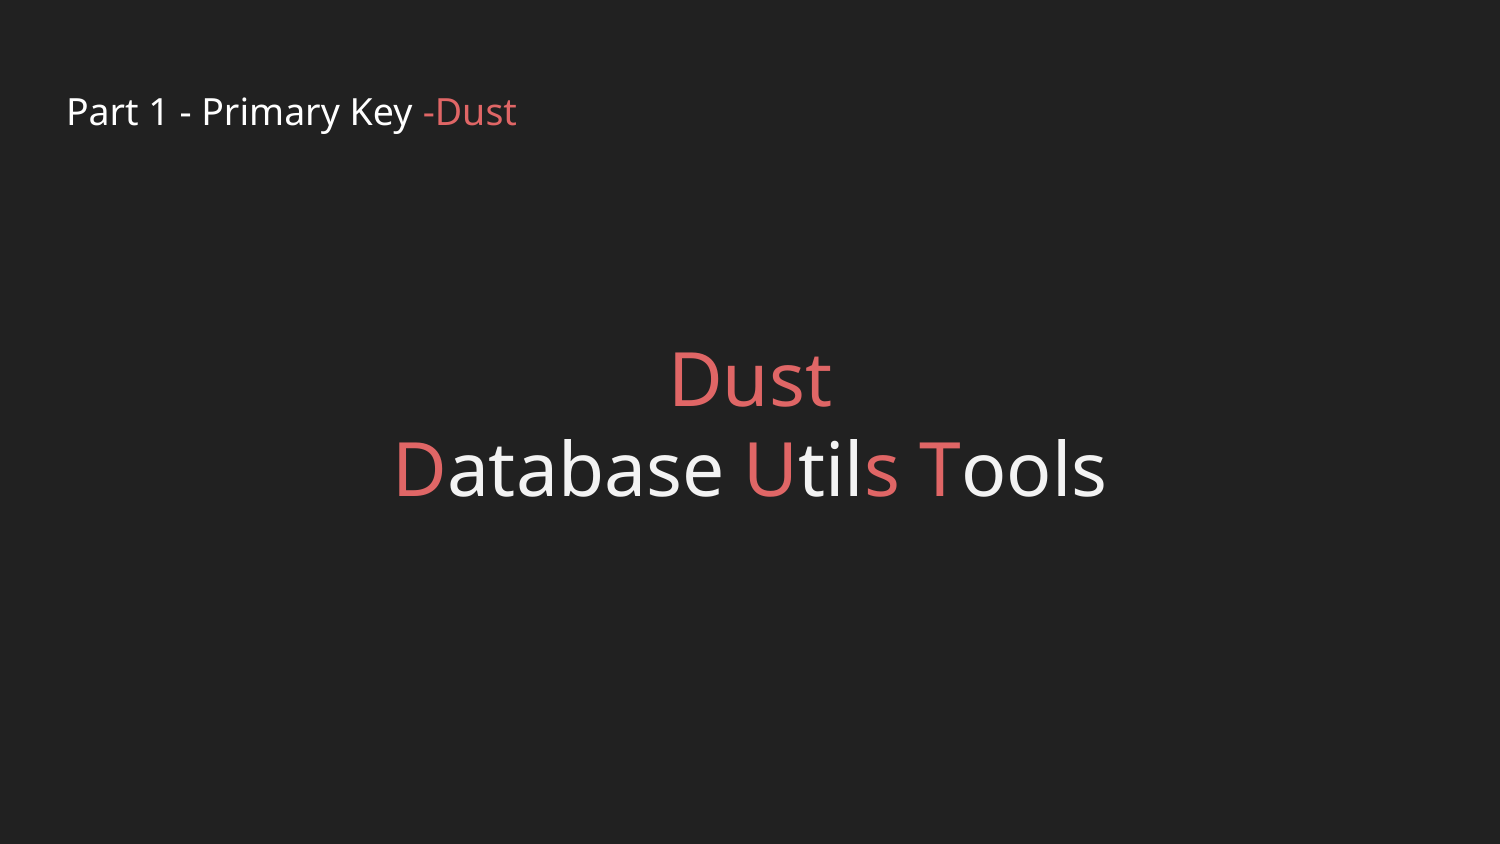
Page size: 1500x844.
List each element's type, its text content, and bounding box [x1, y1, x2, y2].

title Dust Database Utils Tools [218, 320, 1282, 524]
title Part 1 - Primary Key -Dust [51, 72, 1449, 167]
